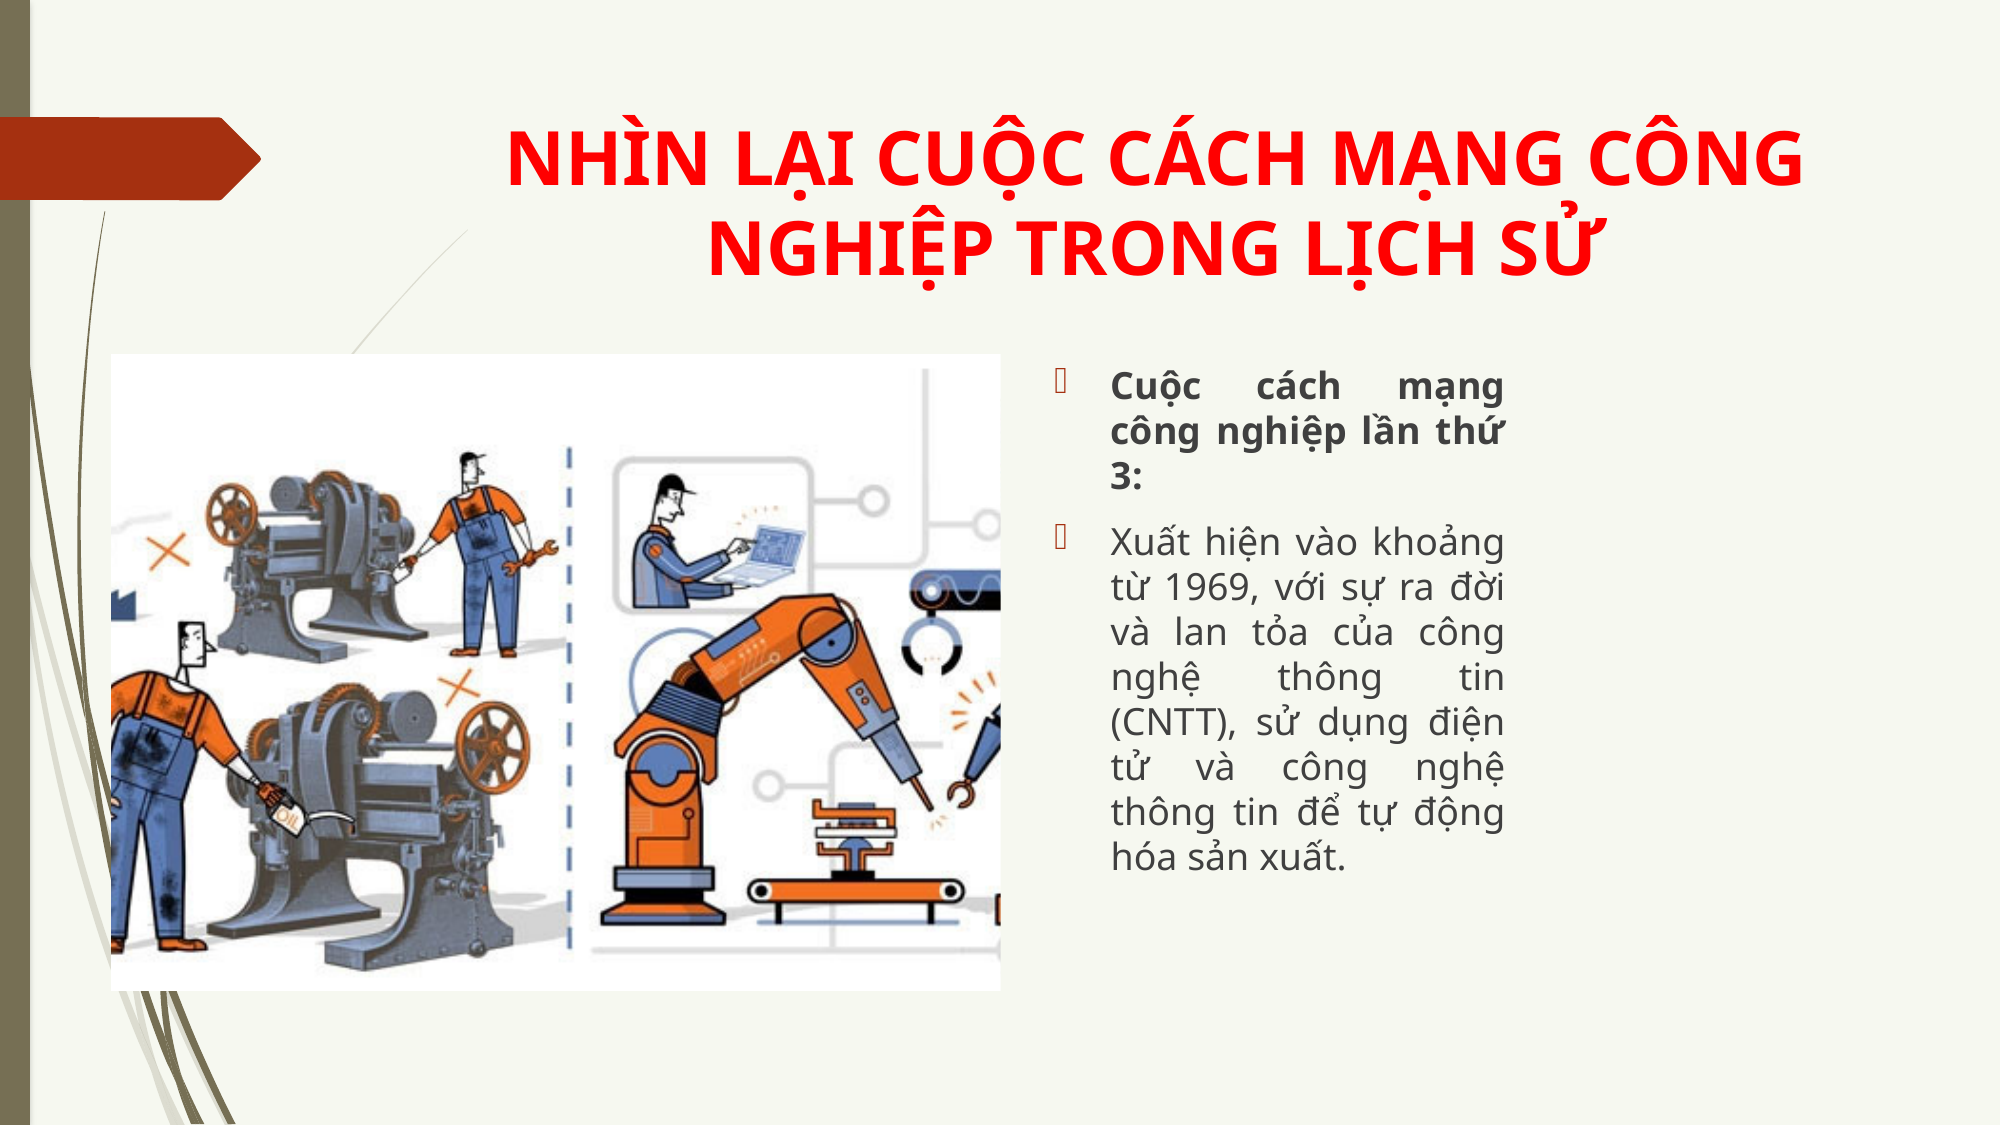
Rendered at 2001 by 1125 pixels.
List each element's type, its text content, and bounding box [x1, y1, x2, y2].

picture [110, 353, 1001, 992]
title NHÌN LẠI CUỘC CÁCH MẠNG CÔNG NGHIỆP TRONG LỊCH SỬ [425, 102, 1888, 313]
list Cuộc cách mạng công nghiệp lần thứ 3: Xuất hiện vào khoảng từ 1969, với sự ra đời và lan tỏa của công nghệ thông tin (CNTT), sử dụng điện tử và công nghệ thông tin để tự động hóa sản xuất. [1039, 354, 1521, 992]
